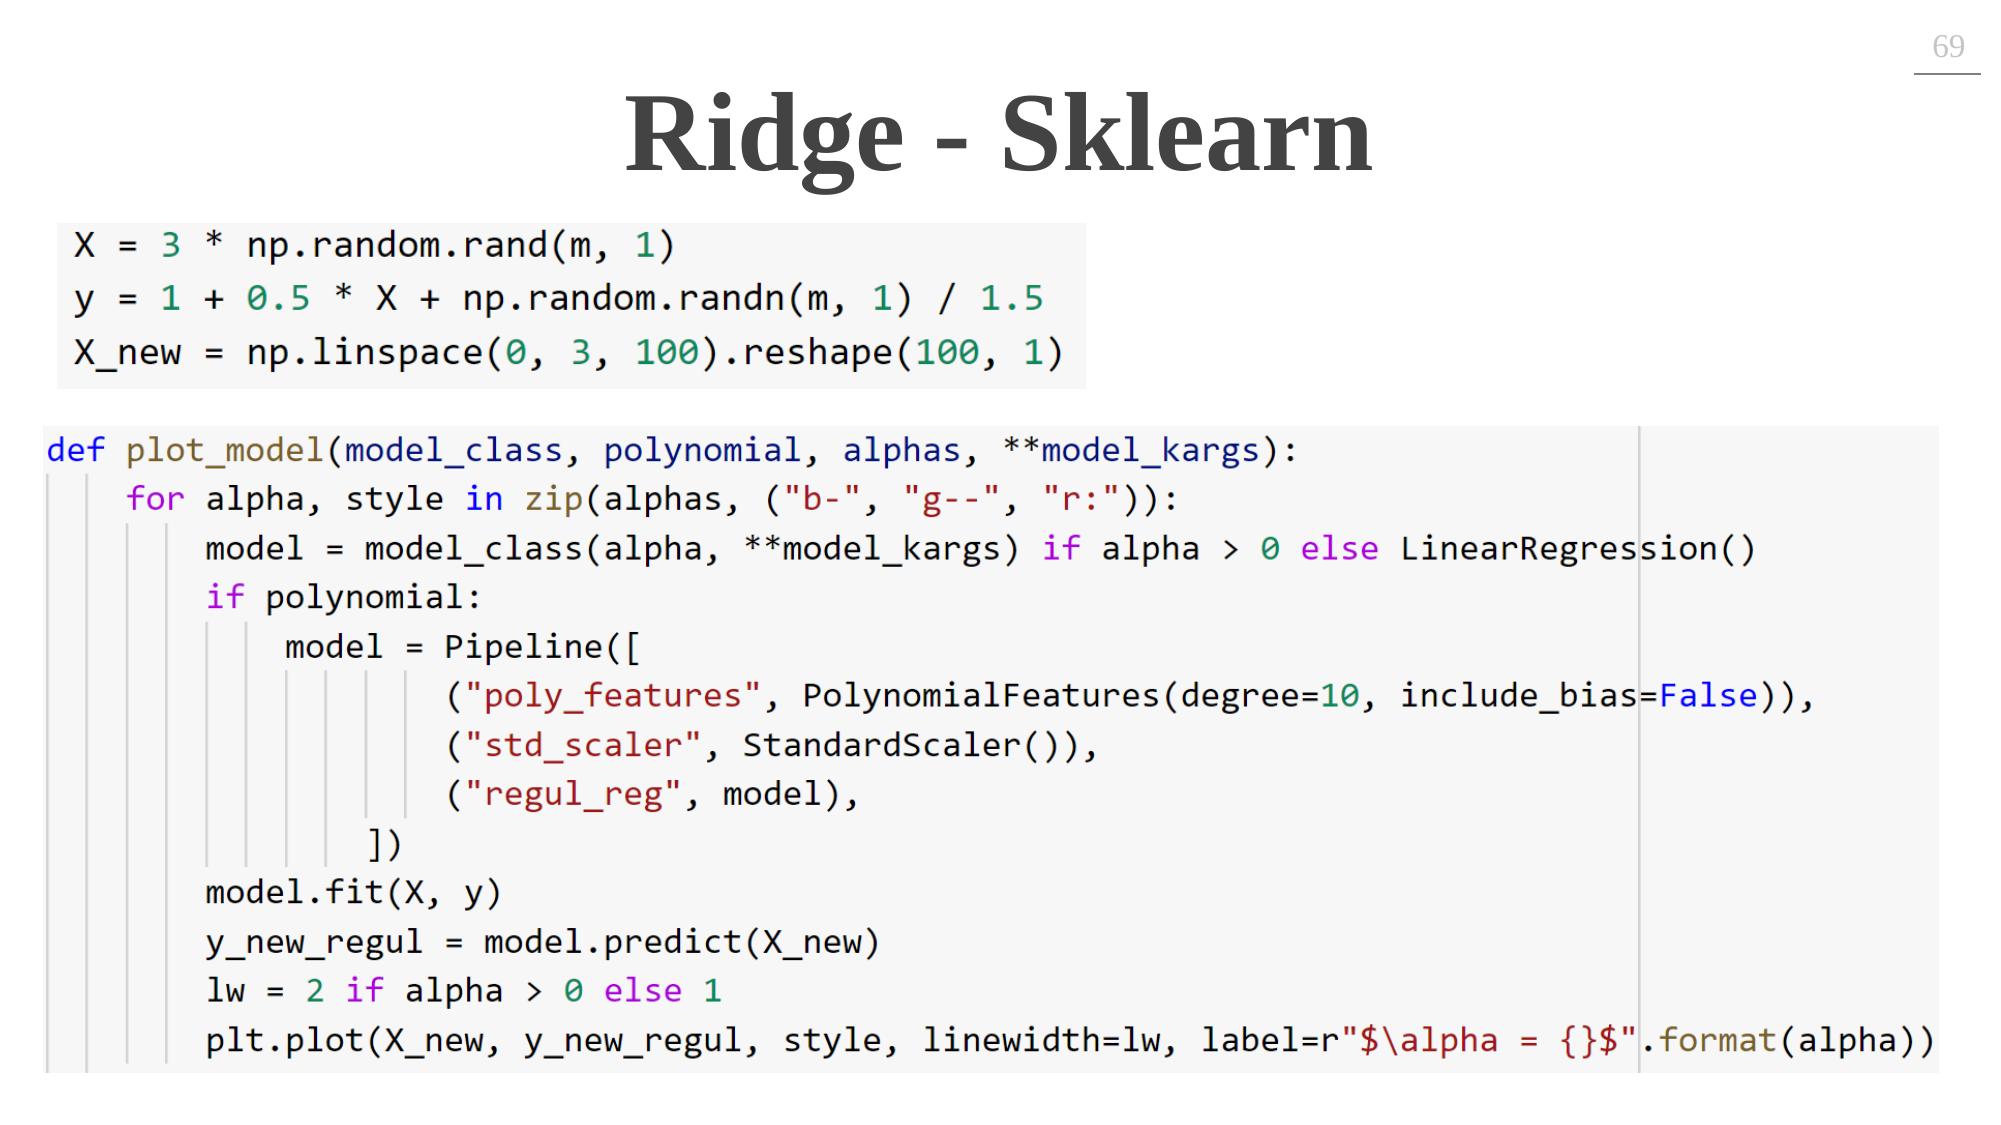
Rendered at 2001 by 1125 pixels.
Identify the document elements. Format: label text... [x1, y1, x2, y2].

picture [57, 223, 1086, 389]
slide_number 69 [1896, 13, 1981, 74]
picture [43, 426, 1939, 1073]
title Ridge - Sklearn [0, 43, 2000, 224]
